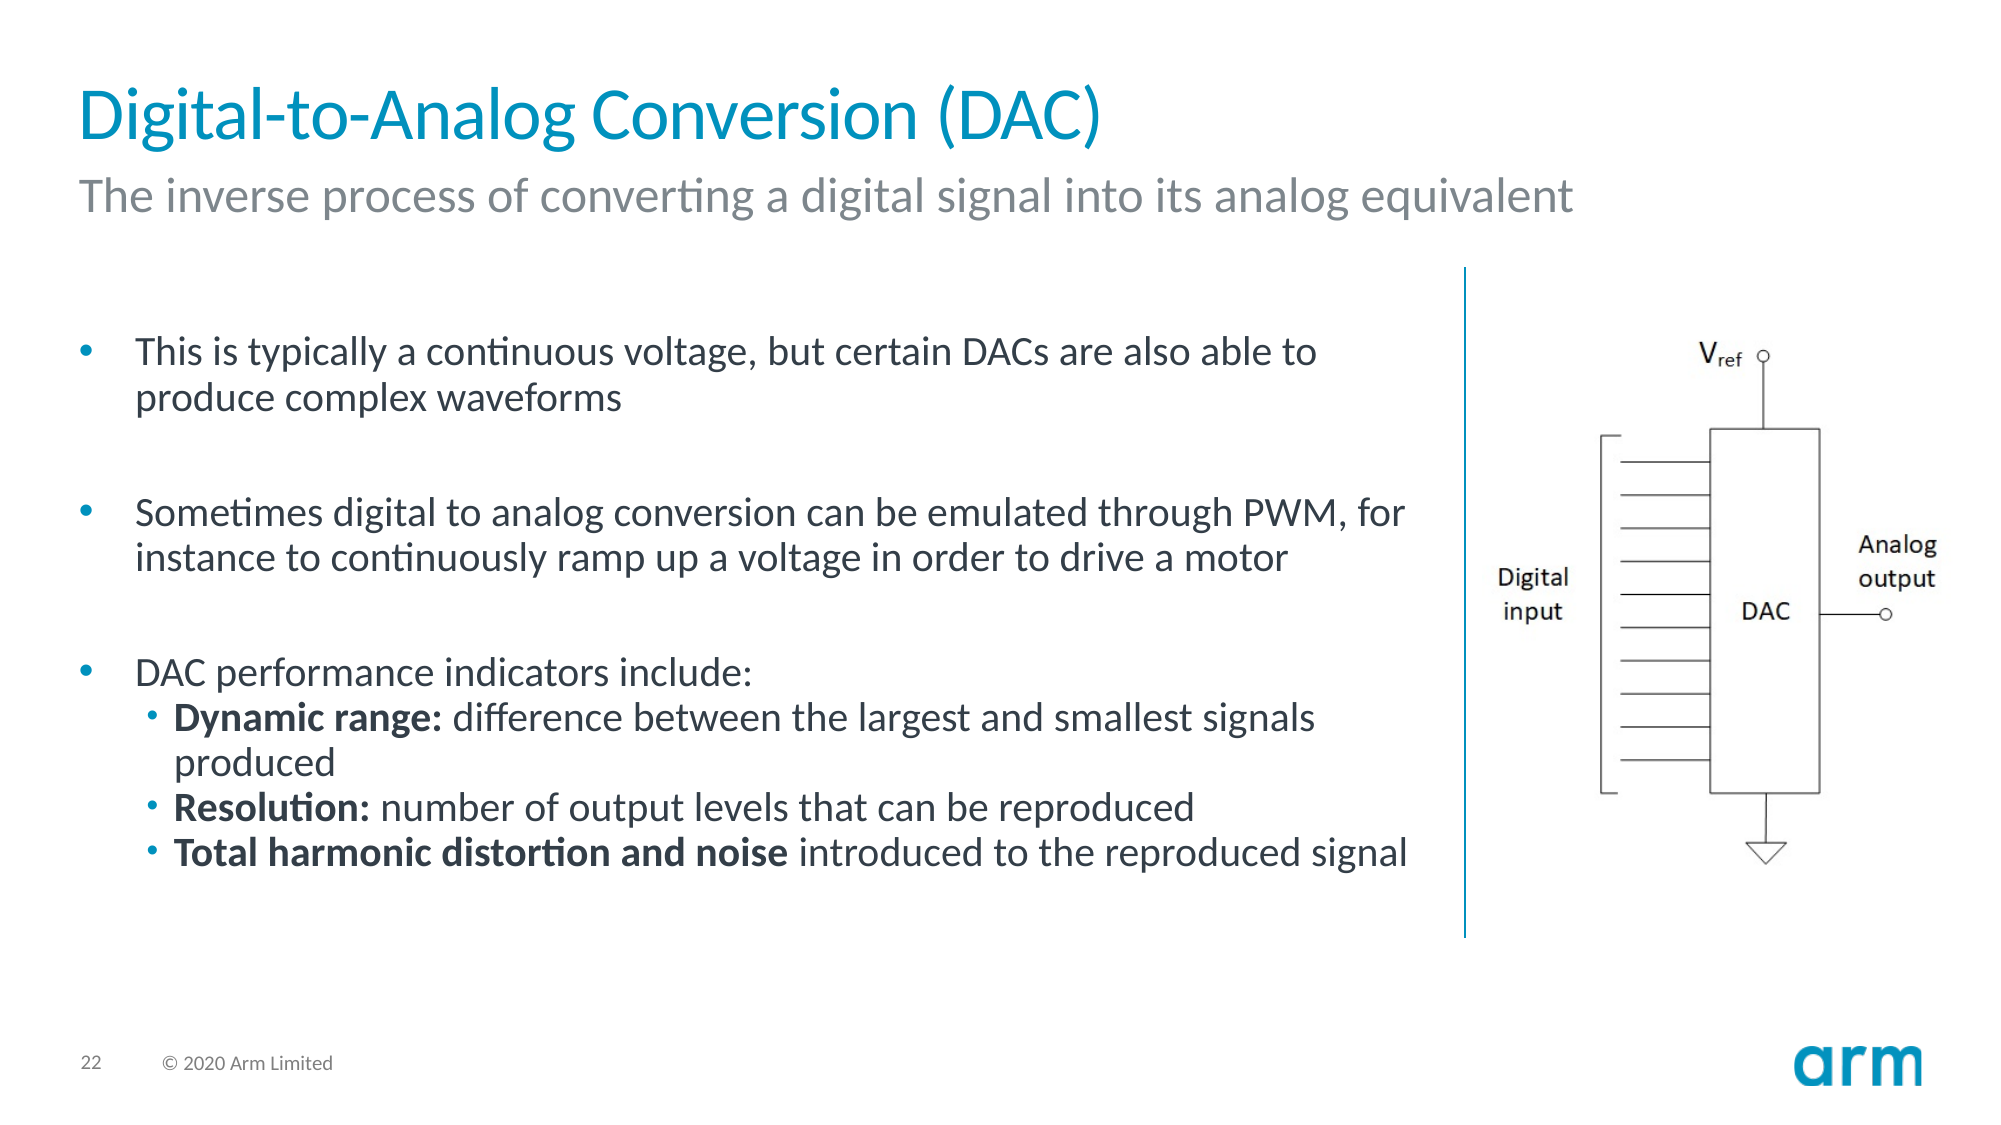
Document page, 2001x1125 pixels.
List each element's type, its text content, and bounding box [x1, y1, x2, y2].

list The inverse process of converting a digital signal into its analog equivalent [78, 162, 1922, 220]
title Digital-to-Analog Conversion (DAC) [78, 78, 1922, 162]
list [1482, 322, 1958, 866]
list This is typically a continuous voltage, but certain DACs are also able to produce complex waveforms Sometimes digital to analog conversion can be emulated through PWM, for instance to continuously ramp up a voltage in order to drive a motor DAC performance indicators include: Dynamic range: difference between the largest and smallest signals produced Resolution: number of output levels that can be reproduced Total harmonic distortion and noise introduced to the reproduced signal [78, 267, 1449, 938]
